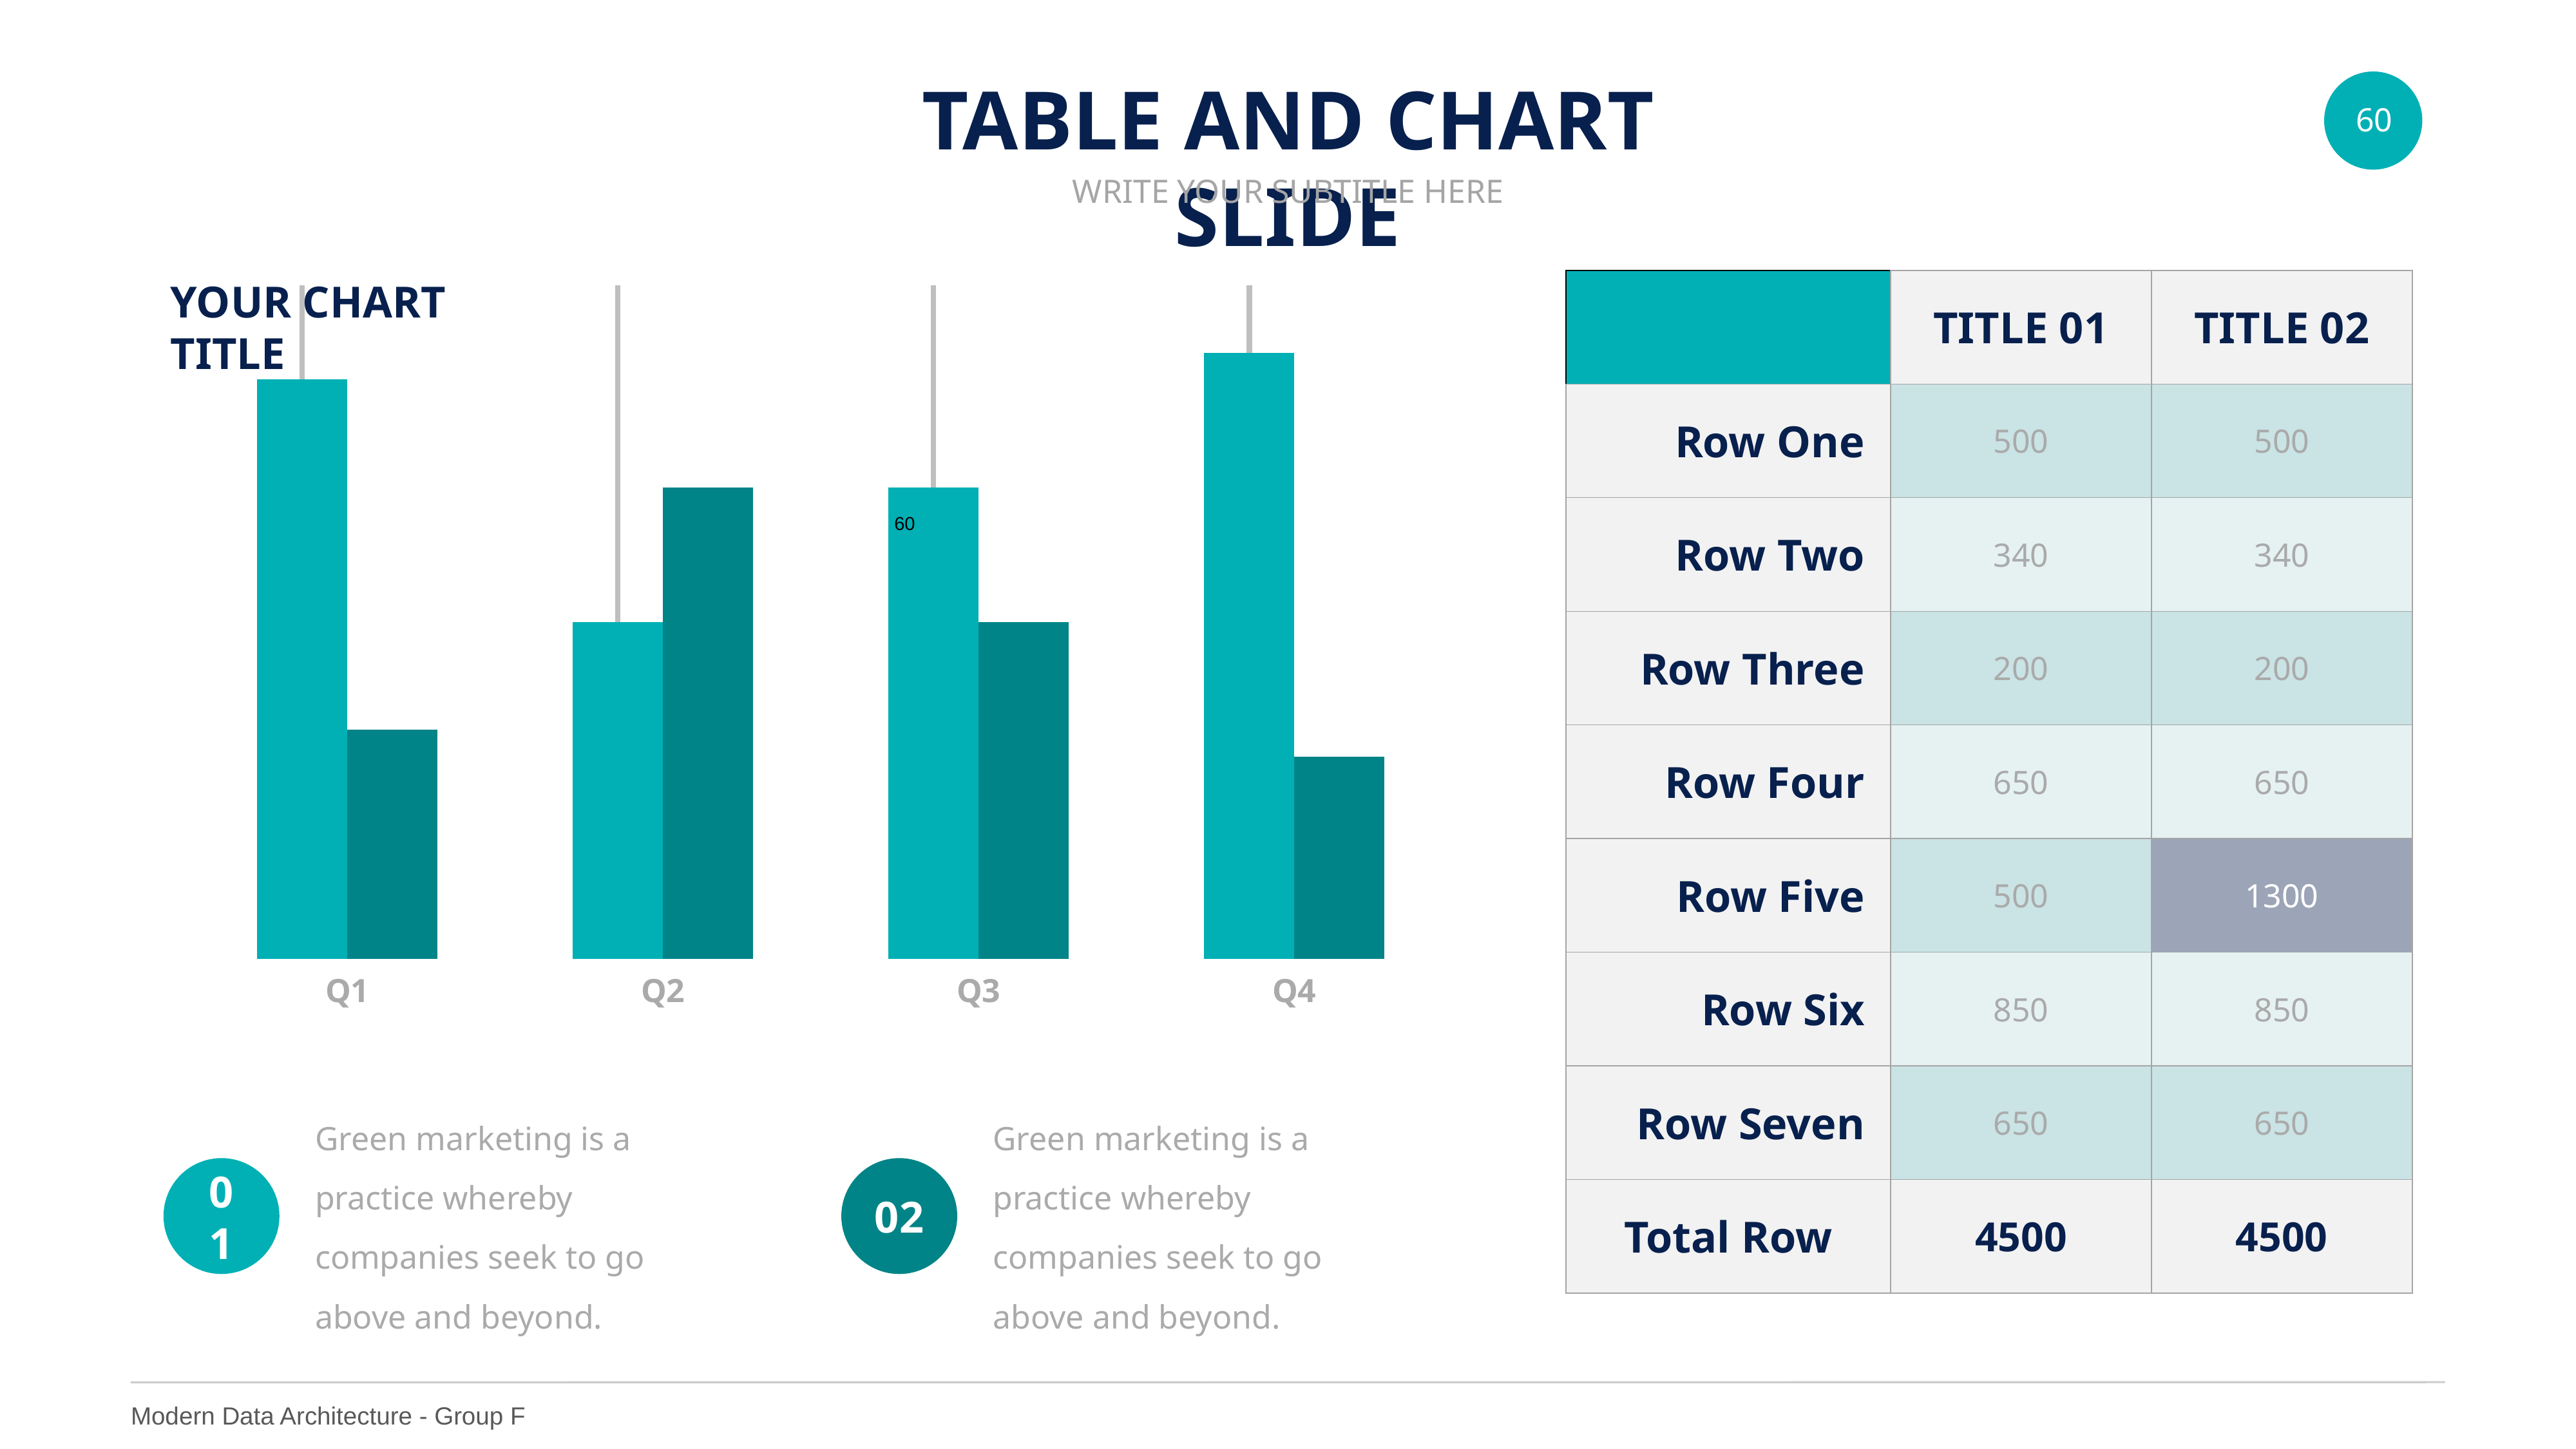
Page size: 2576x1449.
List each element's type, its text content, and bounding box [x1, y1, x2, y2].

table_cell 1300 [2152, 839, 2412, 952]
table_cell Row Seven [1567, 1066, 1890, 1179]
text_box [254, 1168, 280, 1265]
table_cell 340 [2152, 498, 2412, 611]
table_cell Row Two [1567, 498, 1890, 611]
table_cell 500 [1891, 839, 2151, 952]
table_header [1567, 271, 1890, 384]
text_box [163, 1168, 189, 1265]
table_cell 650 [2152, 725, 2412, 838]
text_box [841, 1158, 958, 1274]
table_cell 4500 [2152, 1180, 2412, 1293]
table_cell 650 [2152, 1066, 2412, 1179]
text_box Green marketing is a practice whereby companies seek to go above and beyond. [305, 1092, 738, 1340]
table_cell 4500 [1891, 1180, 2151, 1293]
table_cell Row Three [1567, 612, 1890, 724]
table_cell 850 [1891, 952, 2151, 1065]
table_cell 650 [1891, 1066, 2151, 1179]
text_box 01 [189, 1159, 254, 1273]
table_cell 500 [1891, 384, 2151, 497]
table_cell 340 [1891, 498, 2151, 611]
table_header TITLE 02 [2152, 271, 2412, 384]
text_box WRITE YOUR SUBTITLE HERE [1026, 166, 1550, 215]
table_cell Row One [1567, 384, 1890, 497]
table_cell 850 [2152, 952, 2412, 1065]
table_cell 500 [2152, 384, 2412, 497]
text_box Green marketing is a practice whereby companies seek to go above and beyond. [983, 1092, 1416, 1340]
table_cell Row Six [1567, 952, 1890, 1065]
table_cell 650 [1891, 725, 2151, 838]
table_cell Total Row [1567, 1180, 1890, 1293]
table_header TITLE 01 [1891, 271, 2151, 384]
text_box YOUR CHART TITLE [160, 270, 579, 383]
chart [189, 282, 1453, 1028]
table_cell 200 [1891, 612, 2151, 724]
text_box TABLE AND CHART SLIDE [790, 64, 1786, 268]
table_cell Row Five [1567, 839, 1890, 952]
table_cell Row Four [1567, 725, 1890, 838]
text_box 02 [863, 1185, 936, 1247]
table_cell 200 [2152, 612, 2412, 724]
